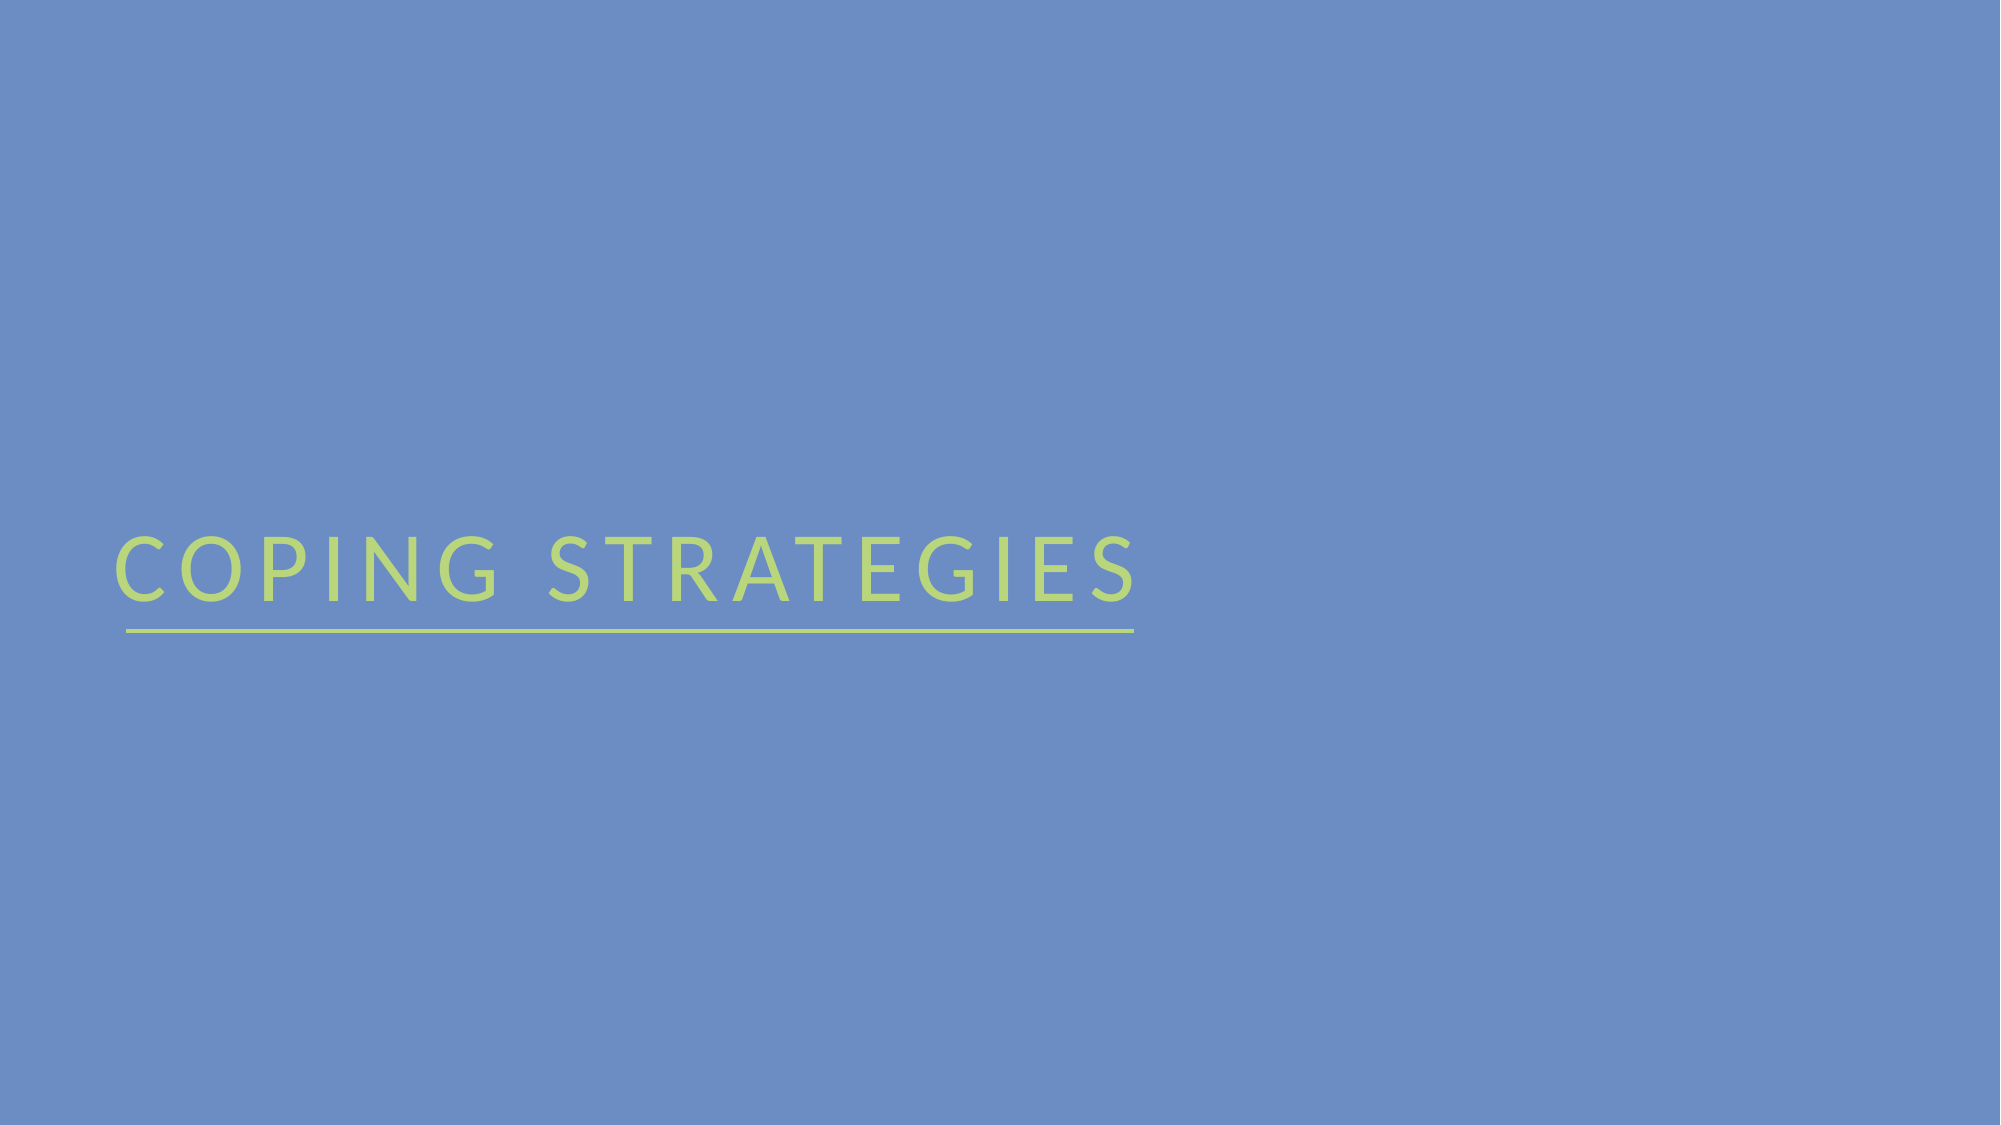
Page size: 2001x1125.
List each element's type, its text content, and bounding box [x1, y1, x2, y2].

text_box COPING STRATEGIES [99, 494, 1420, 629]
text_box [0, 0, 2000, 1125]
